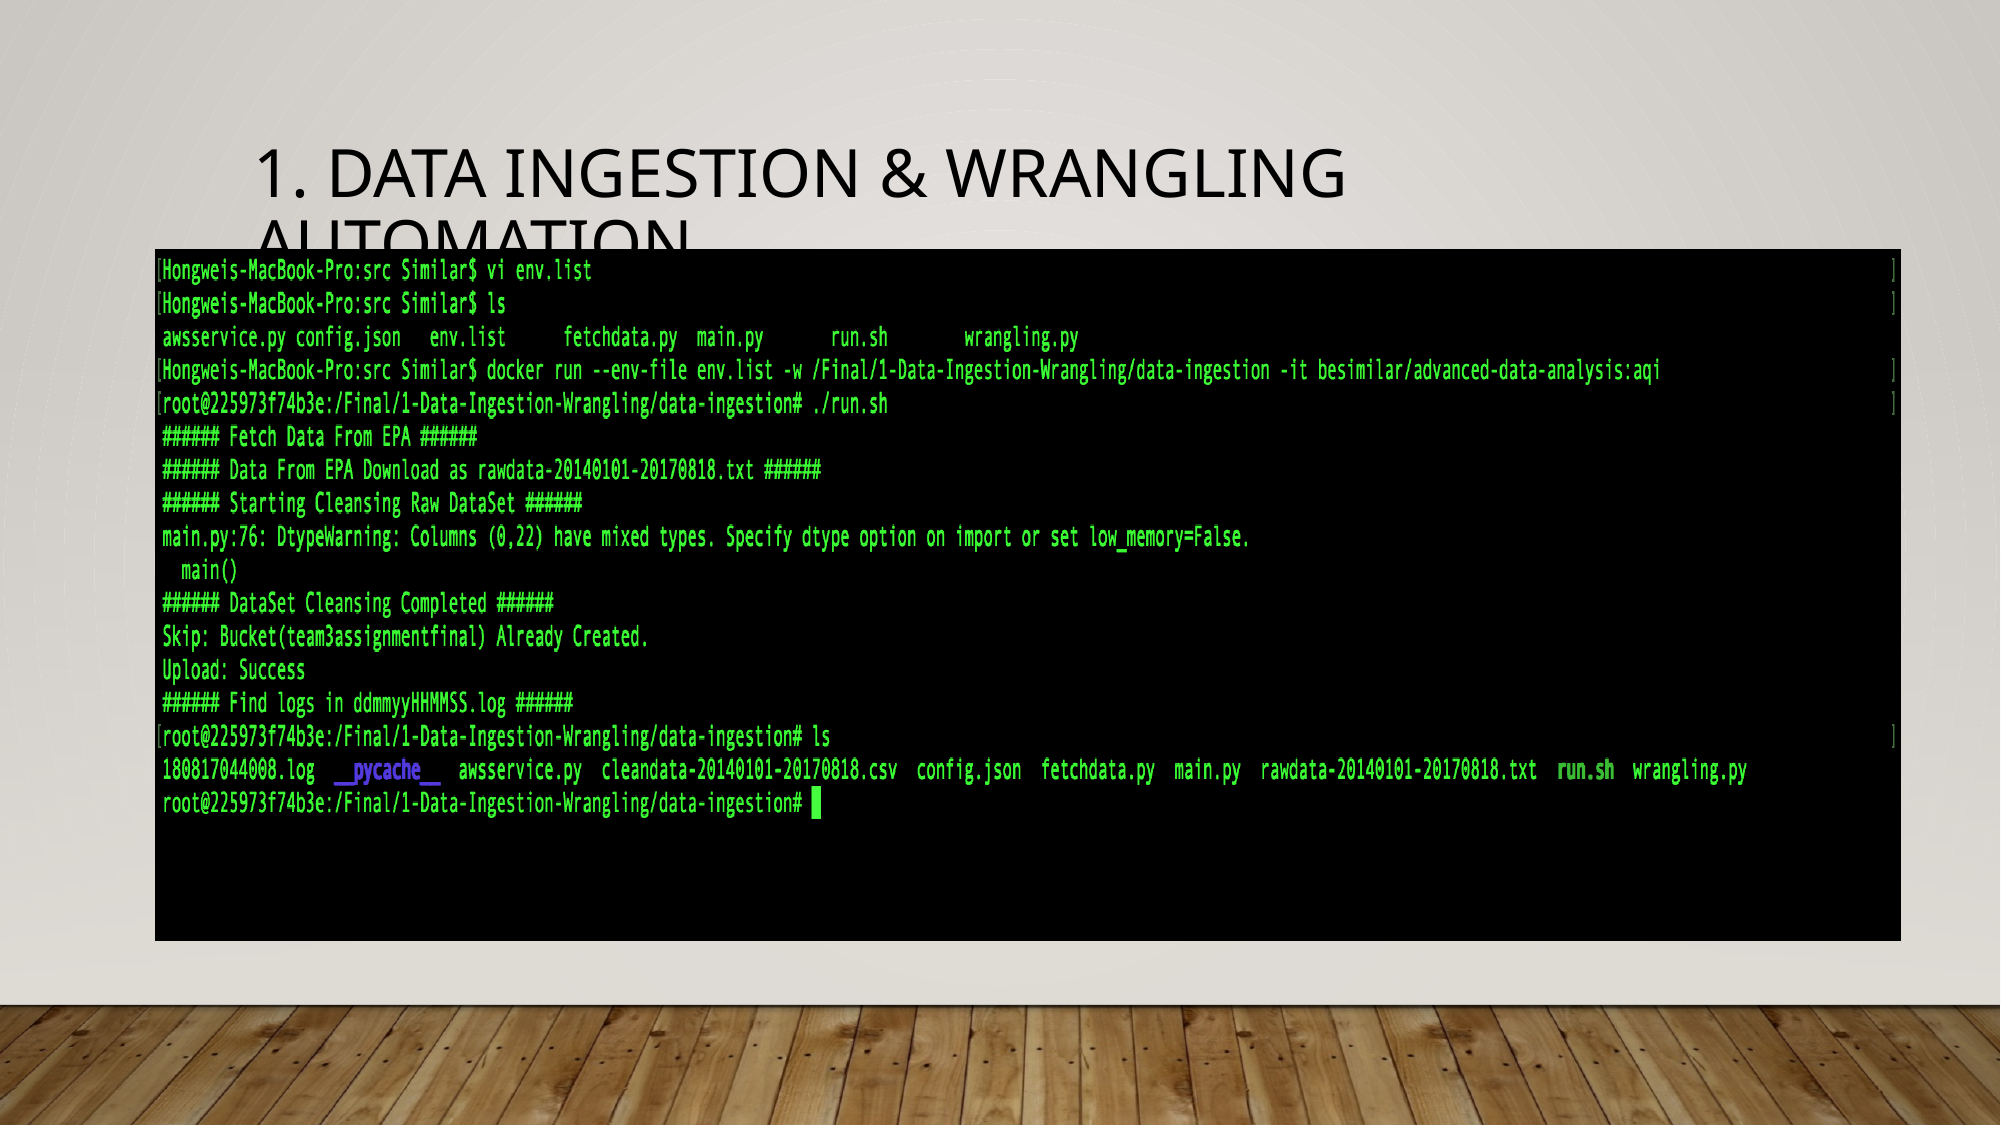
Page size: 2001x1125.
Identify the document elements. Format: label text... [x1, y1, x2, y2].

picture [155, 249, 1902, 941]
title 1. Data Ingestion & wrangling Automation [238, 131, 1814, 249]
picture [0, 1005, 2000, 1125]
